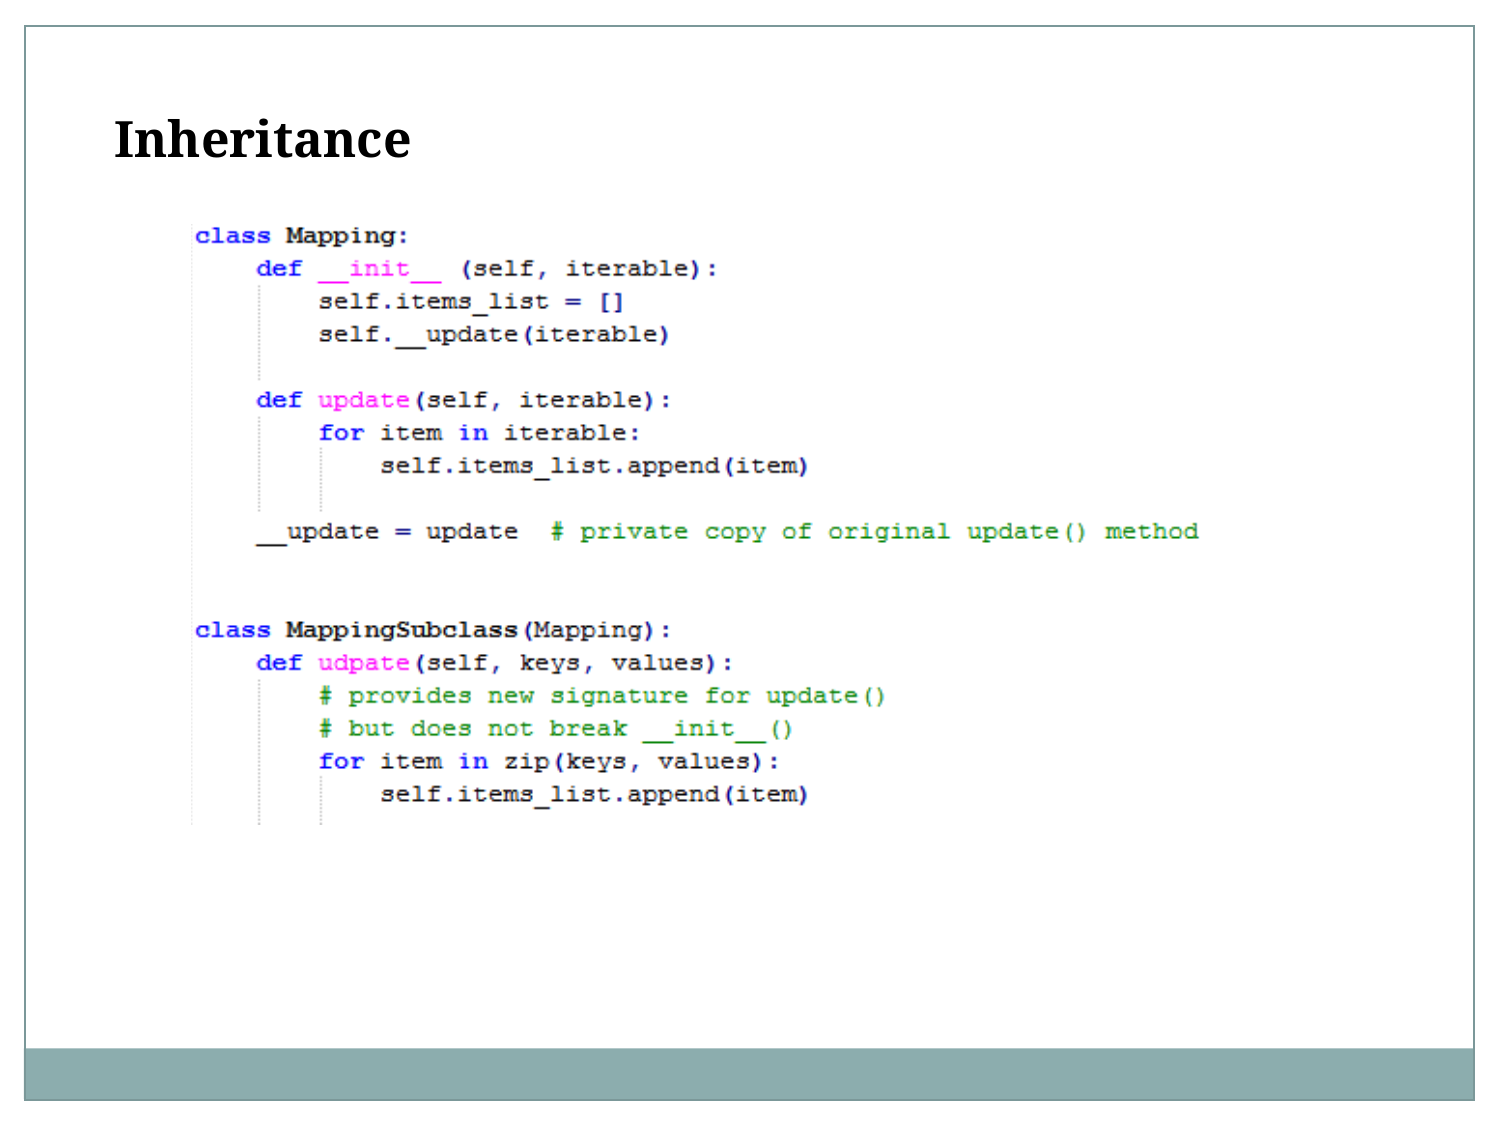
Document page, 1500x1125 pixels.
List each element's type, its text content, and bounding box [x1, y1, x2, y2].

picture [191, 224, 1234, 826]
text_box Inheritance [99, 99, 713, 175]
